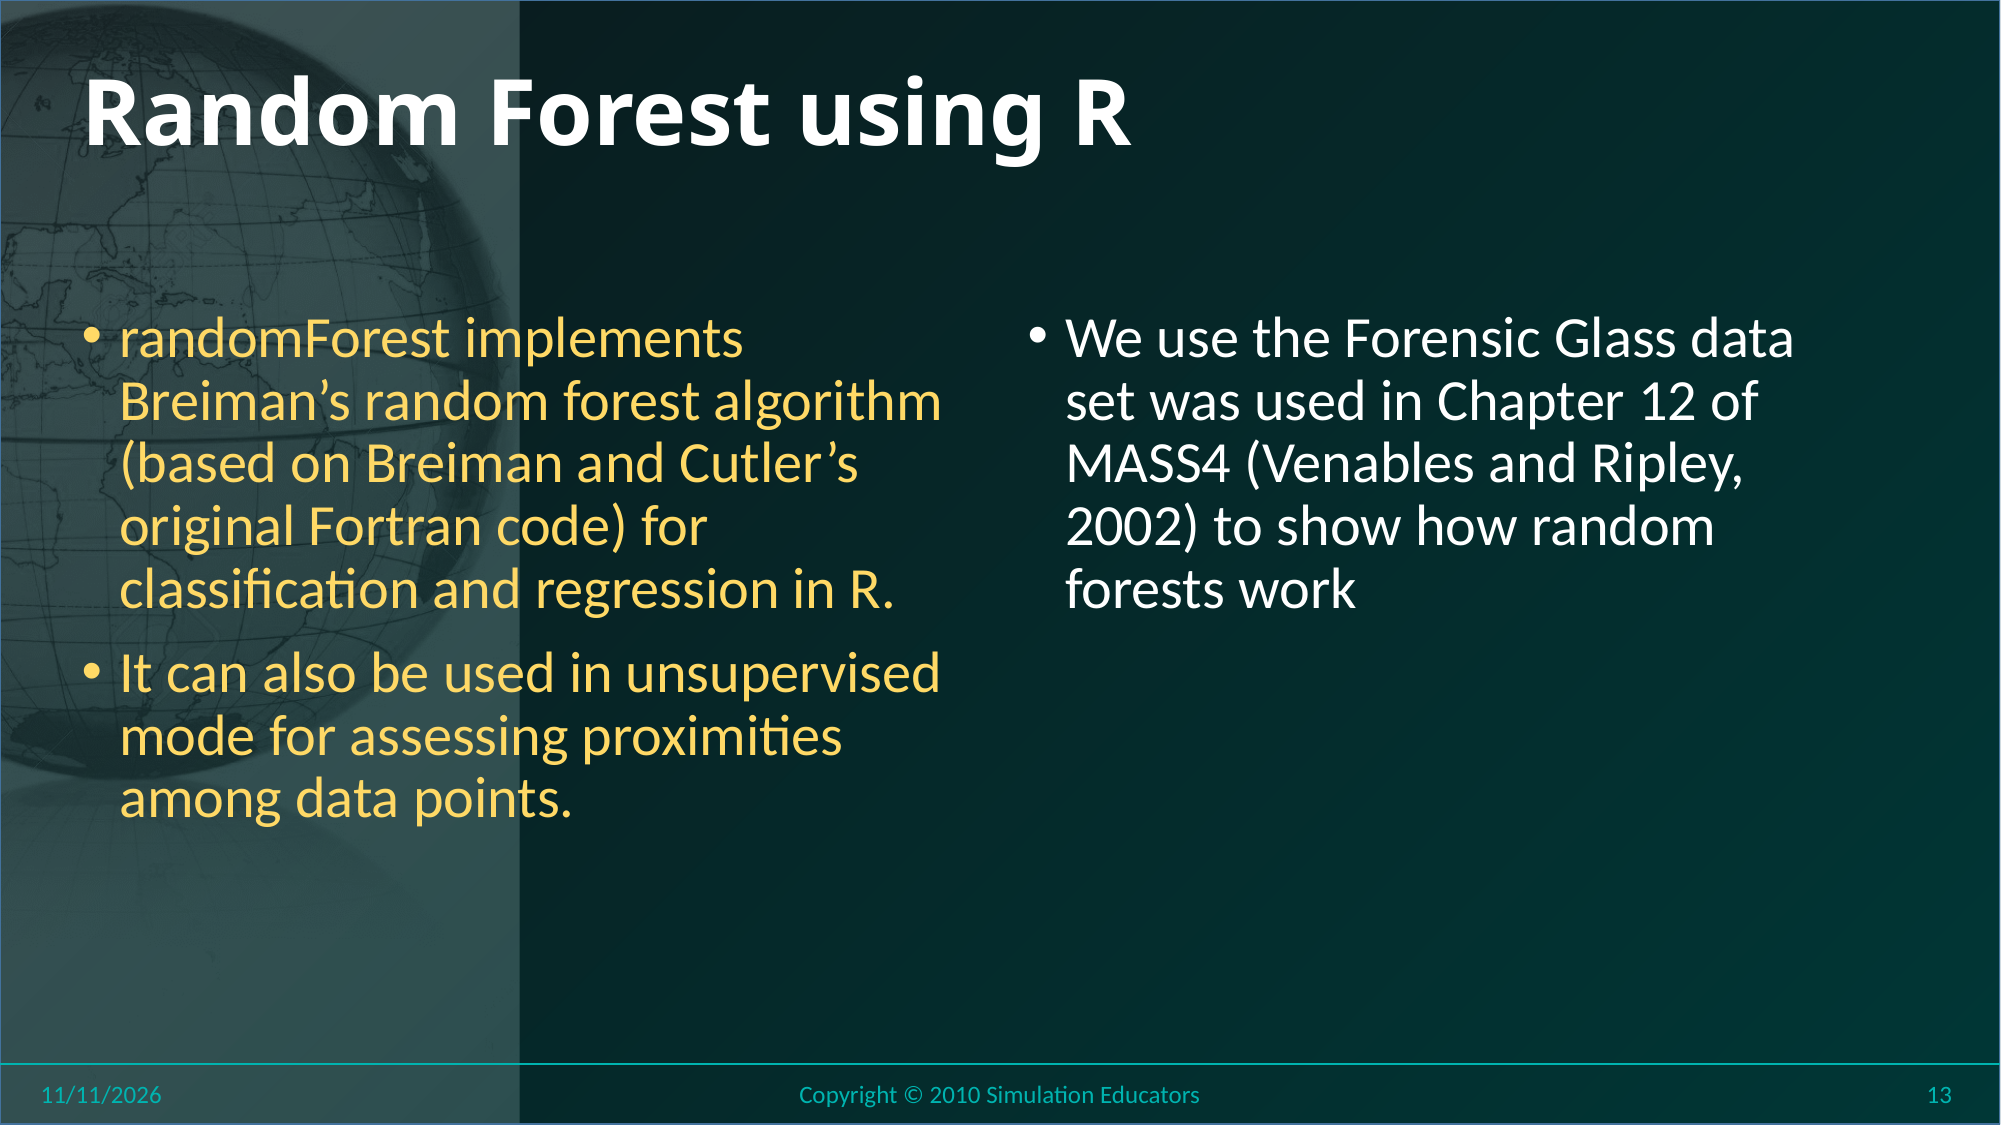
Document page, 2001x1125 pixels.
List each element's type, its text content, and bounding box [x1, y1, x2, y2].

title Random Forest using R [66, 15, 1936, 218]
list randomForest implements Breiman’s random forest algorithm (based on Breiman and Cutler’s original Fortran code) for classification and regression in R. It can also be used in unsupervised mode for assessing proximities among data points. [66, 299, 988, 1014]
list We use the Forensic Glass data set was used in Chapter 12 of MASS4 (Venables and Ripley, 2002) to show how random forests work [1012, 299, 1863, 1014]
footer Copyright © 2010 Simulation Educators [662, 1064, 1338, 1124]
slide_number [25, 1064, 476, 1124]
slide_number 13 [1517, 1064, 1968, 1124]
